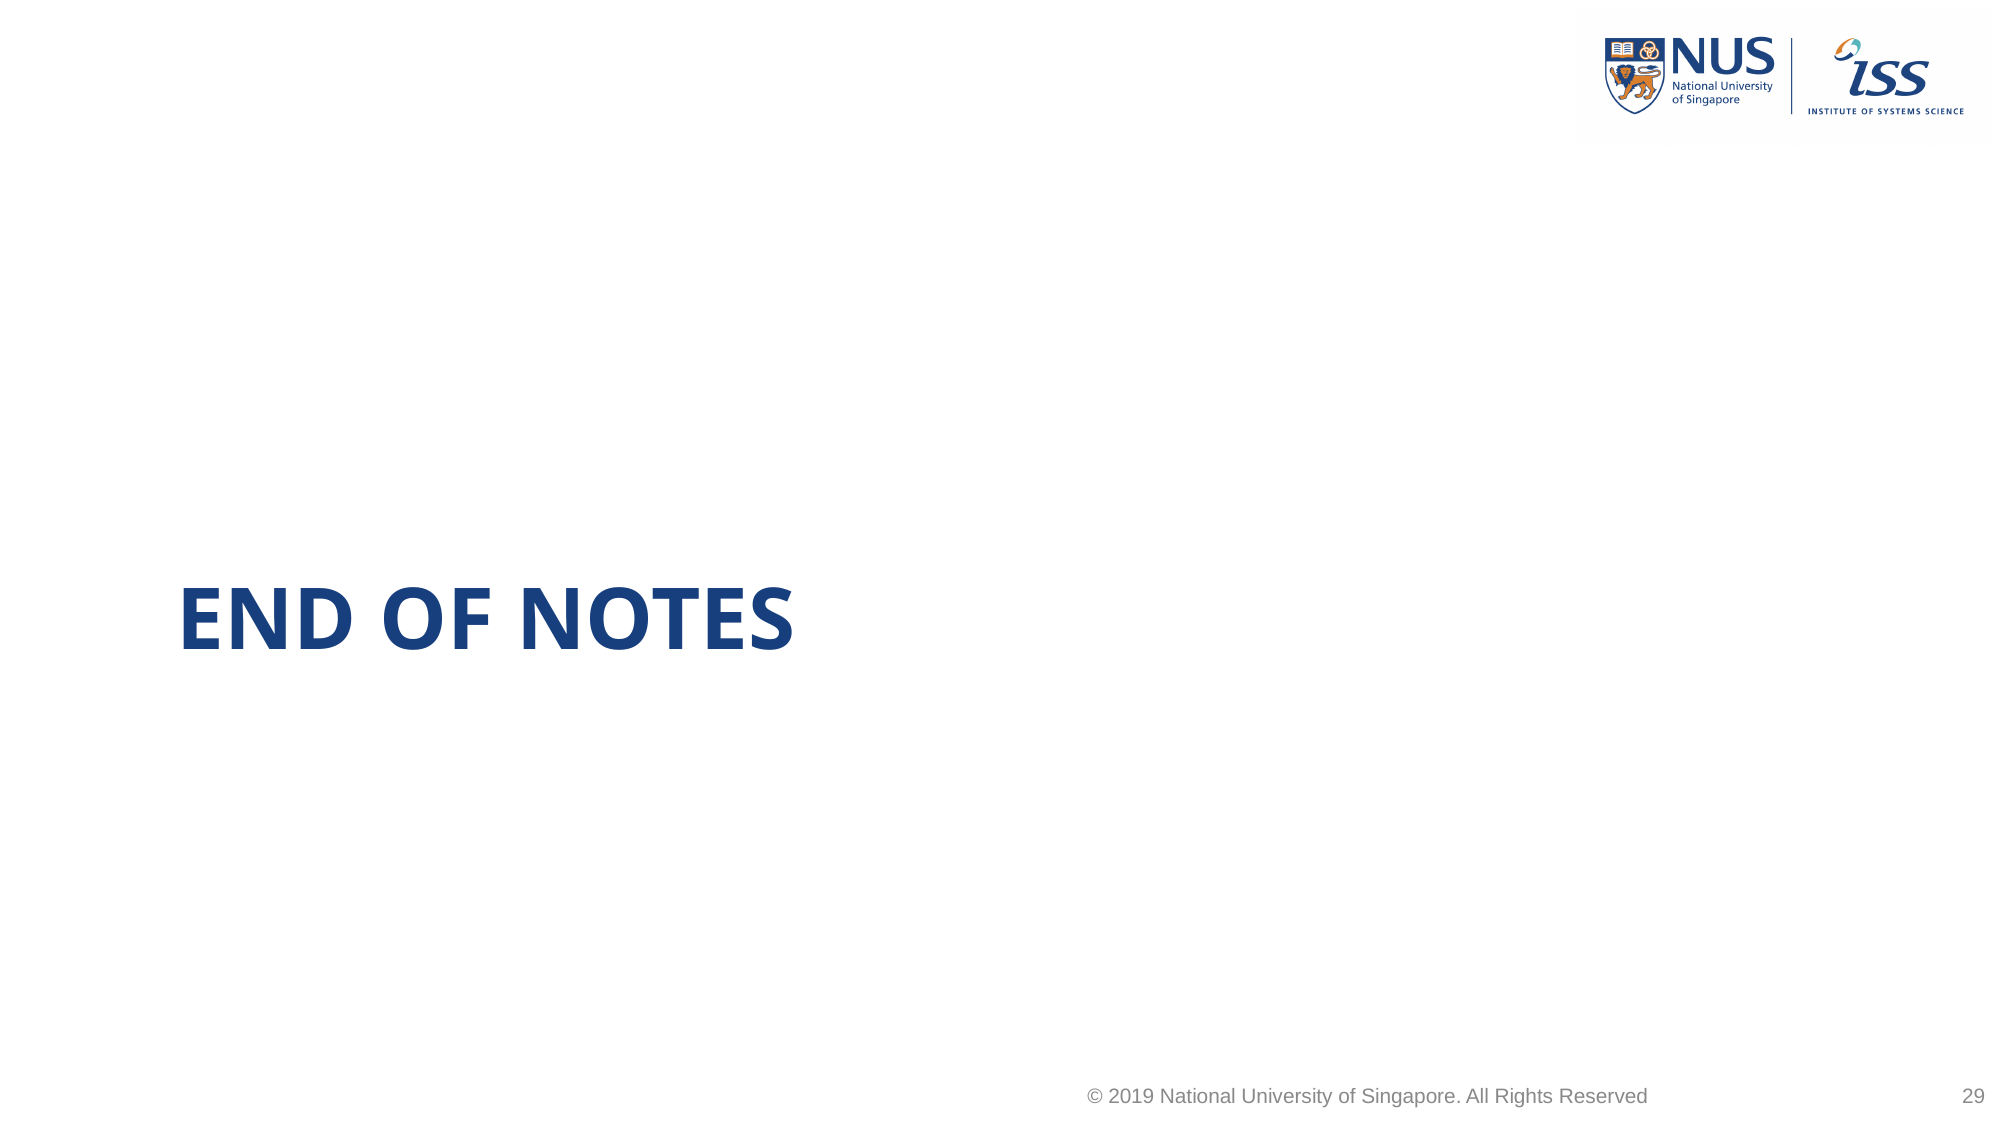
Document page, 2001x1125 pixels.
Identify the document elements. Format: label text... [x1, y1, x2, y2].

footer © 2019 National University of Singapore. All Rights Reserved [1072, 1065, 1863, 1125]
slide_number 29 [1876, 1065, 2000, 1125]
text_box End of notes [161, 504, 1783, 715]
picture [1570, 4, 1996, 148]
